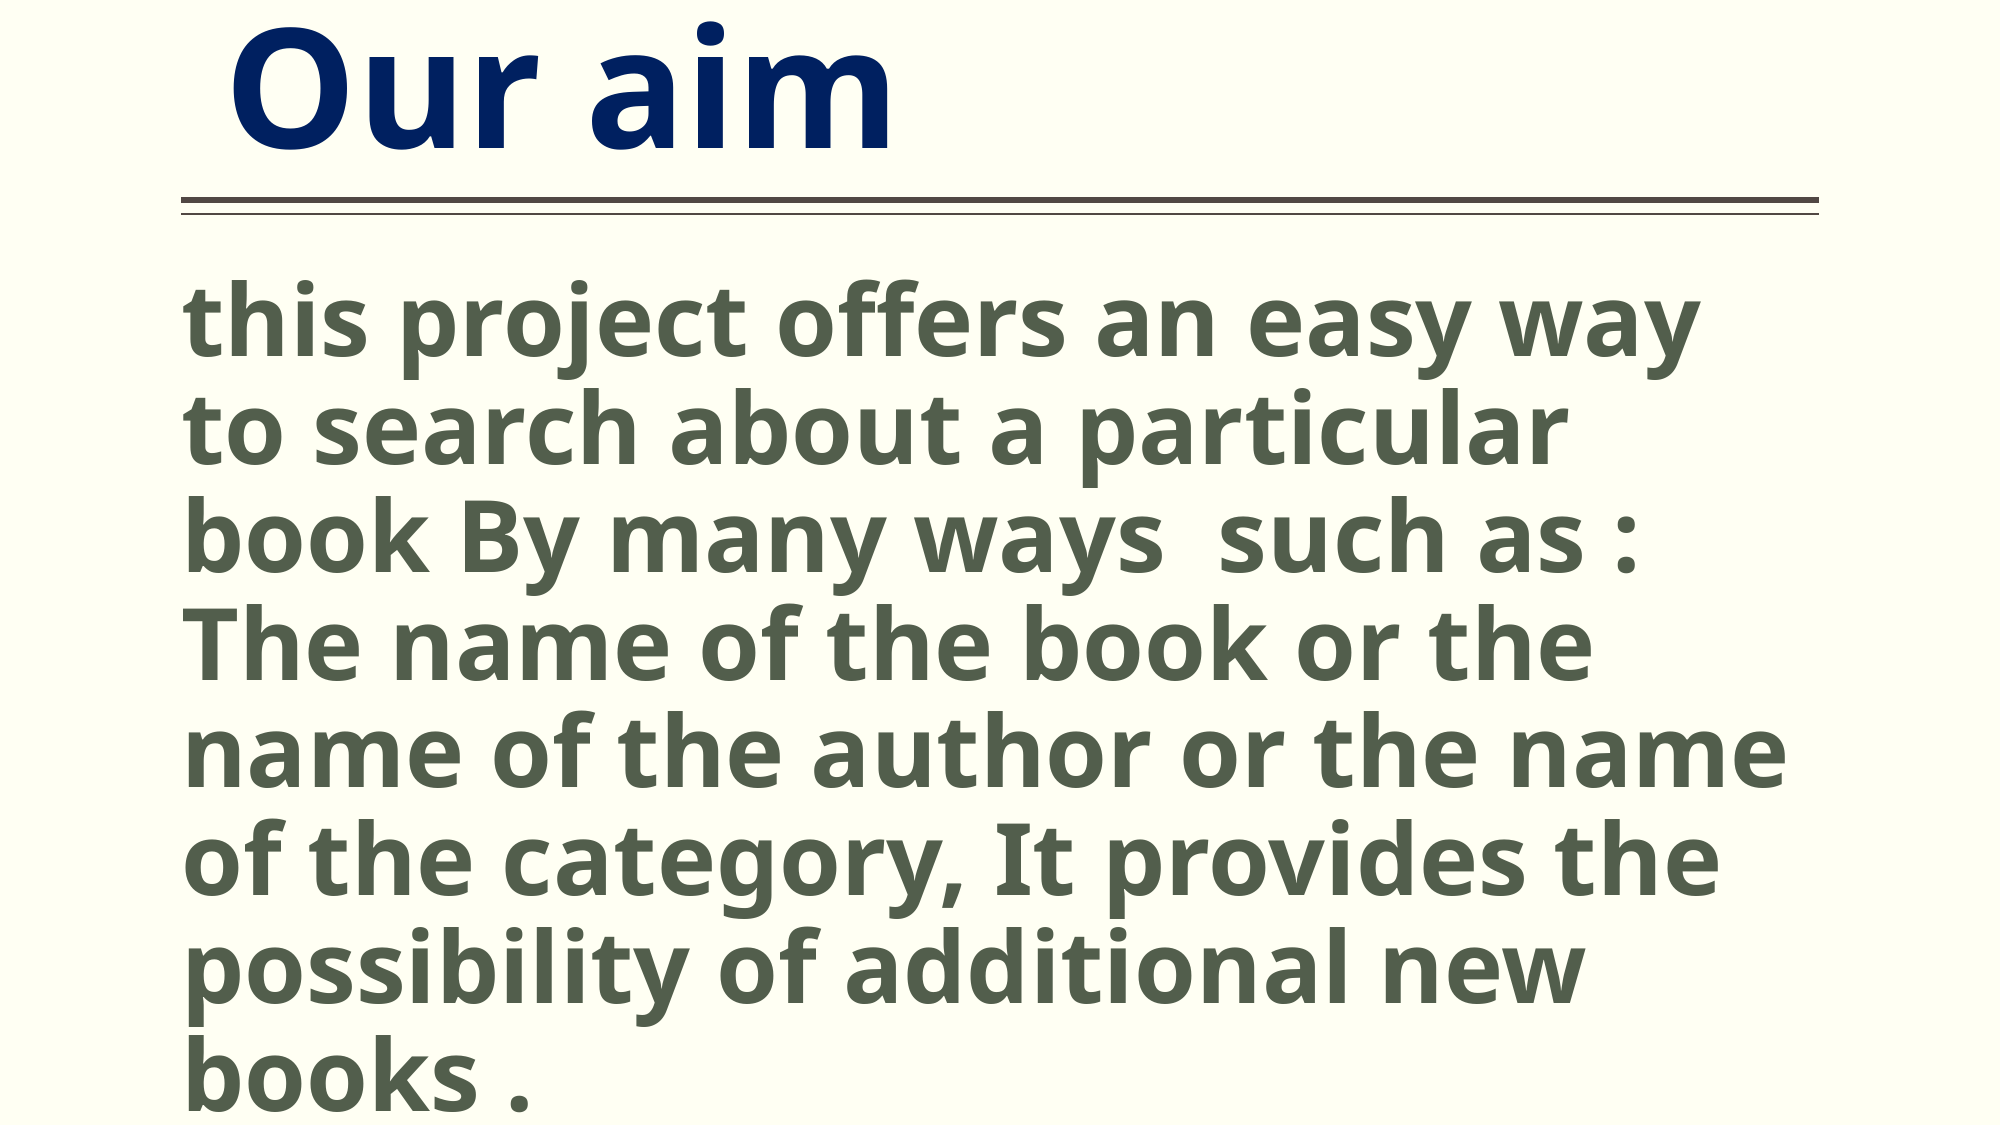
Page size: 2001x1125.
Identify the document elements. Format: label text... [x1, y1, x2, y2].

list this project offers an easy way to search about a particular book By many ways such as : The name of the book or the name of the author or the name of the category, It provides the possibility of additional new books . [181, 262, 1819, 1013]
title Our aim [181, 12, 1819, 193]
